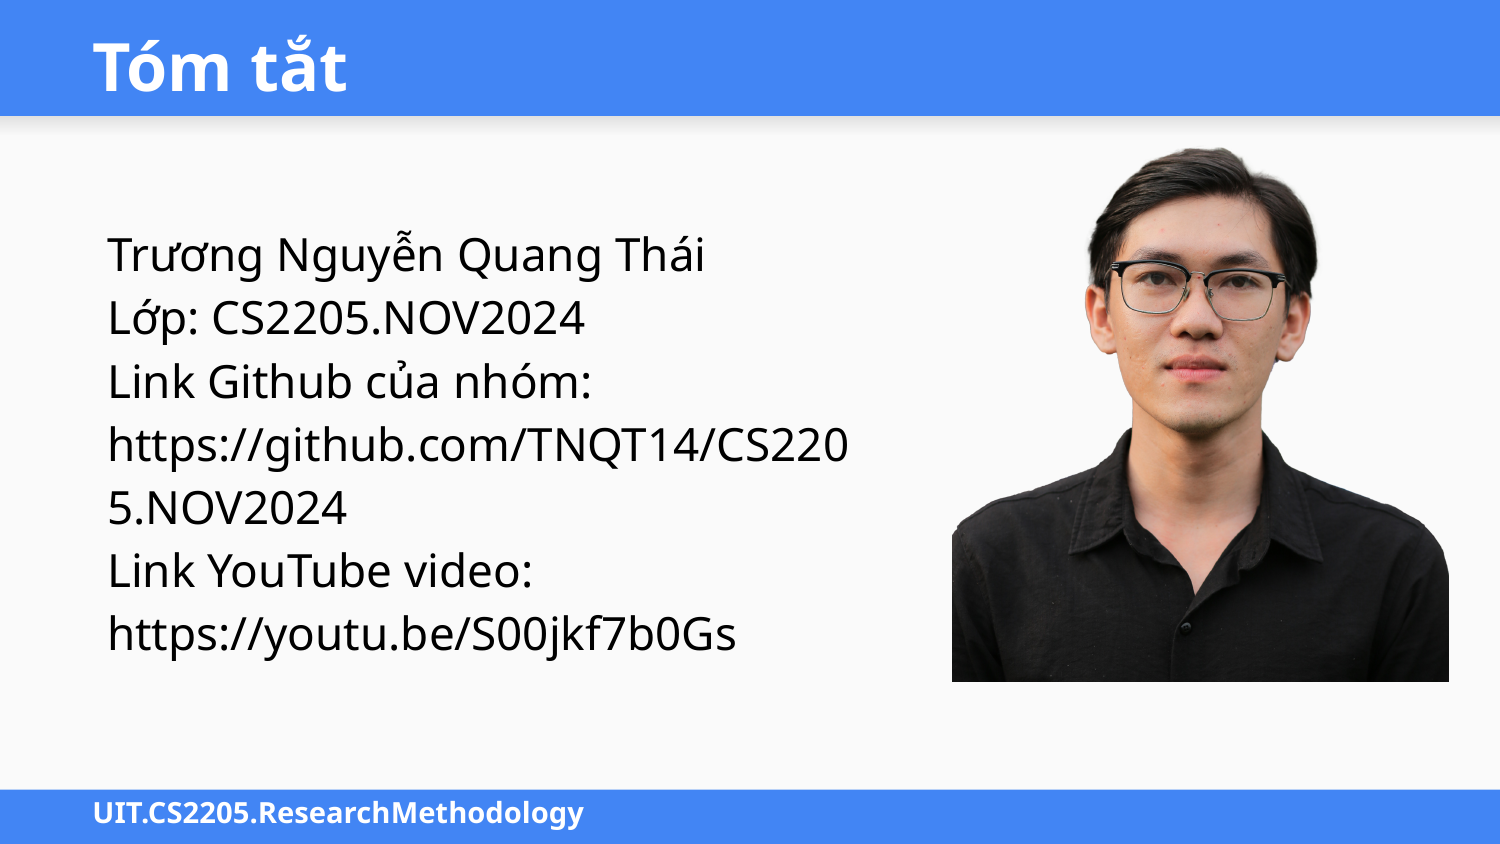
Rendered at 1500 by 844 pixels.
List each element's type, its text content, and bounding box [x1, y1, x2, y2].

picture [952, 0, 1449, 682]
title Tóm tắt [77, 9, 947, 120]
list Trương Nguyễn Quang Thái Lớp: CS2205.NOV2024 Link Github của nhóm: https://github.com/TNQT14/CS2205.NOV2024 Link YouTube video: https://youtu.be/S00jkf7b0Gs [77, 202, 885, 844]
